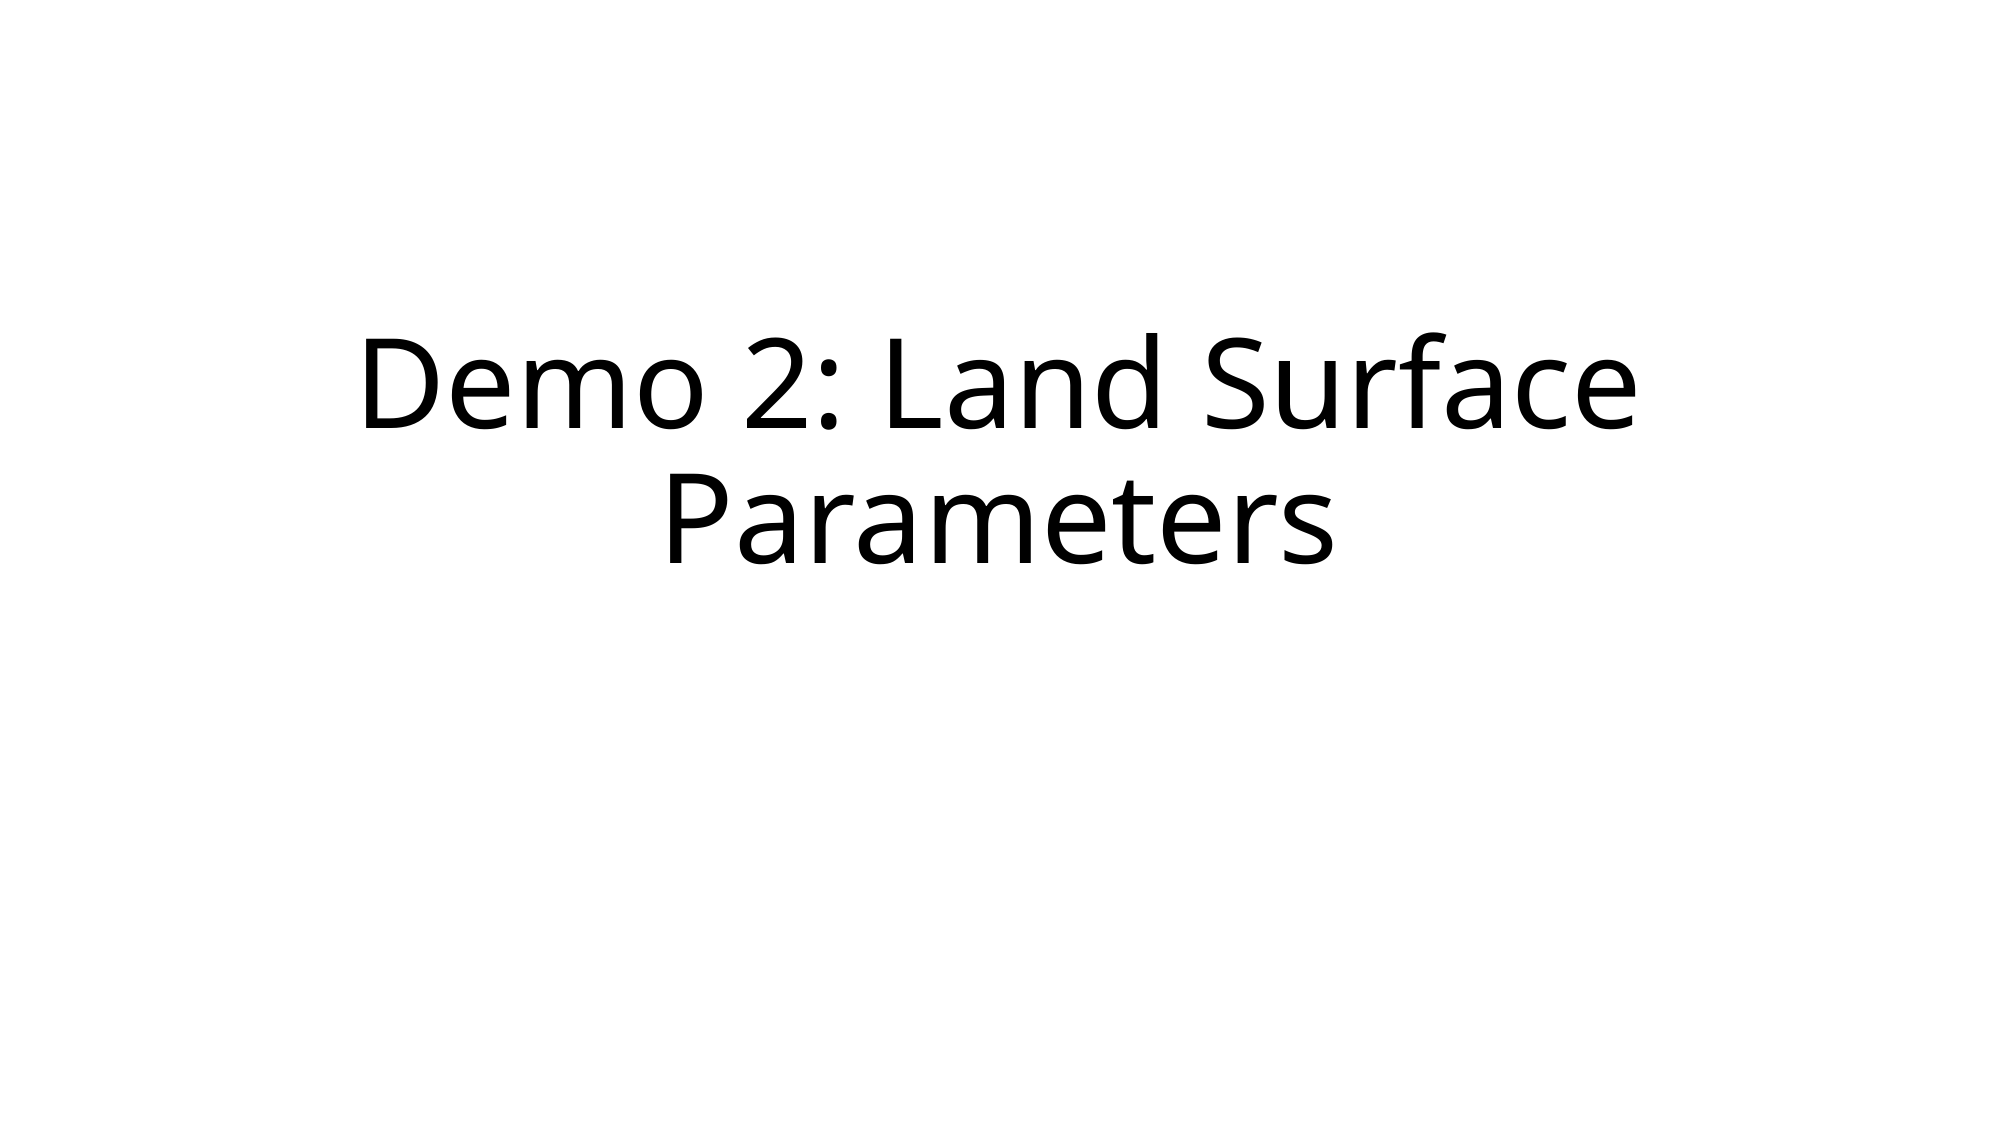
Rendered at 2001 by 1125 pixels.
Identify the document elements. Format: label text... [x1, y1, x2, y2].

title Demo 2: Land Surface Parameters [136, 280, 1862, 749]
